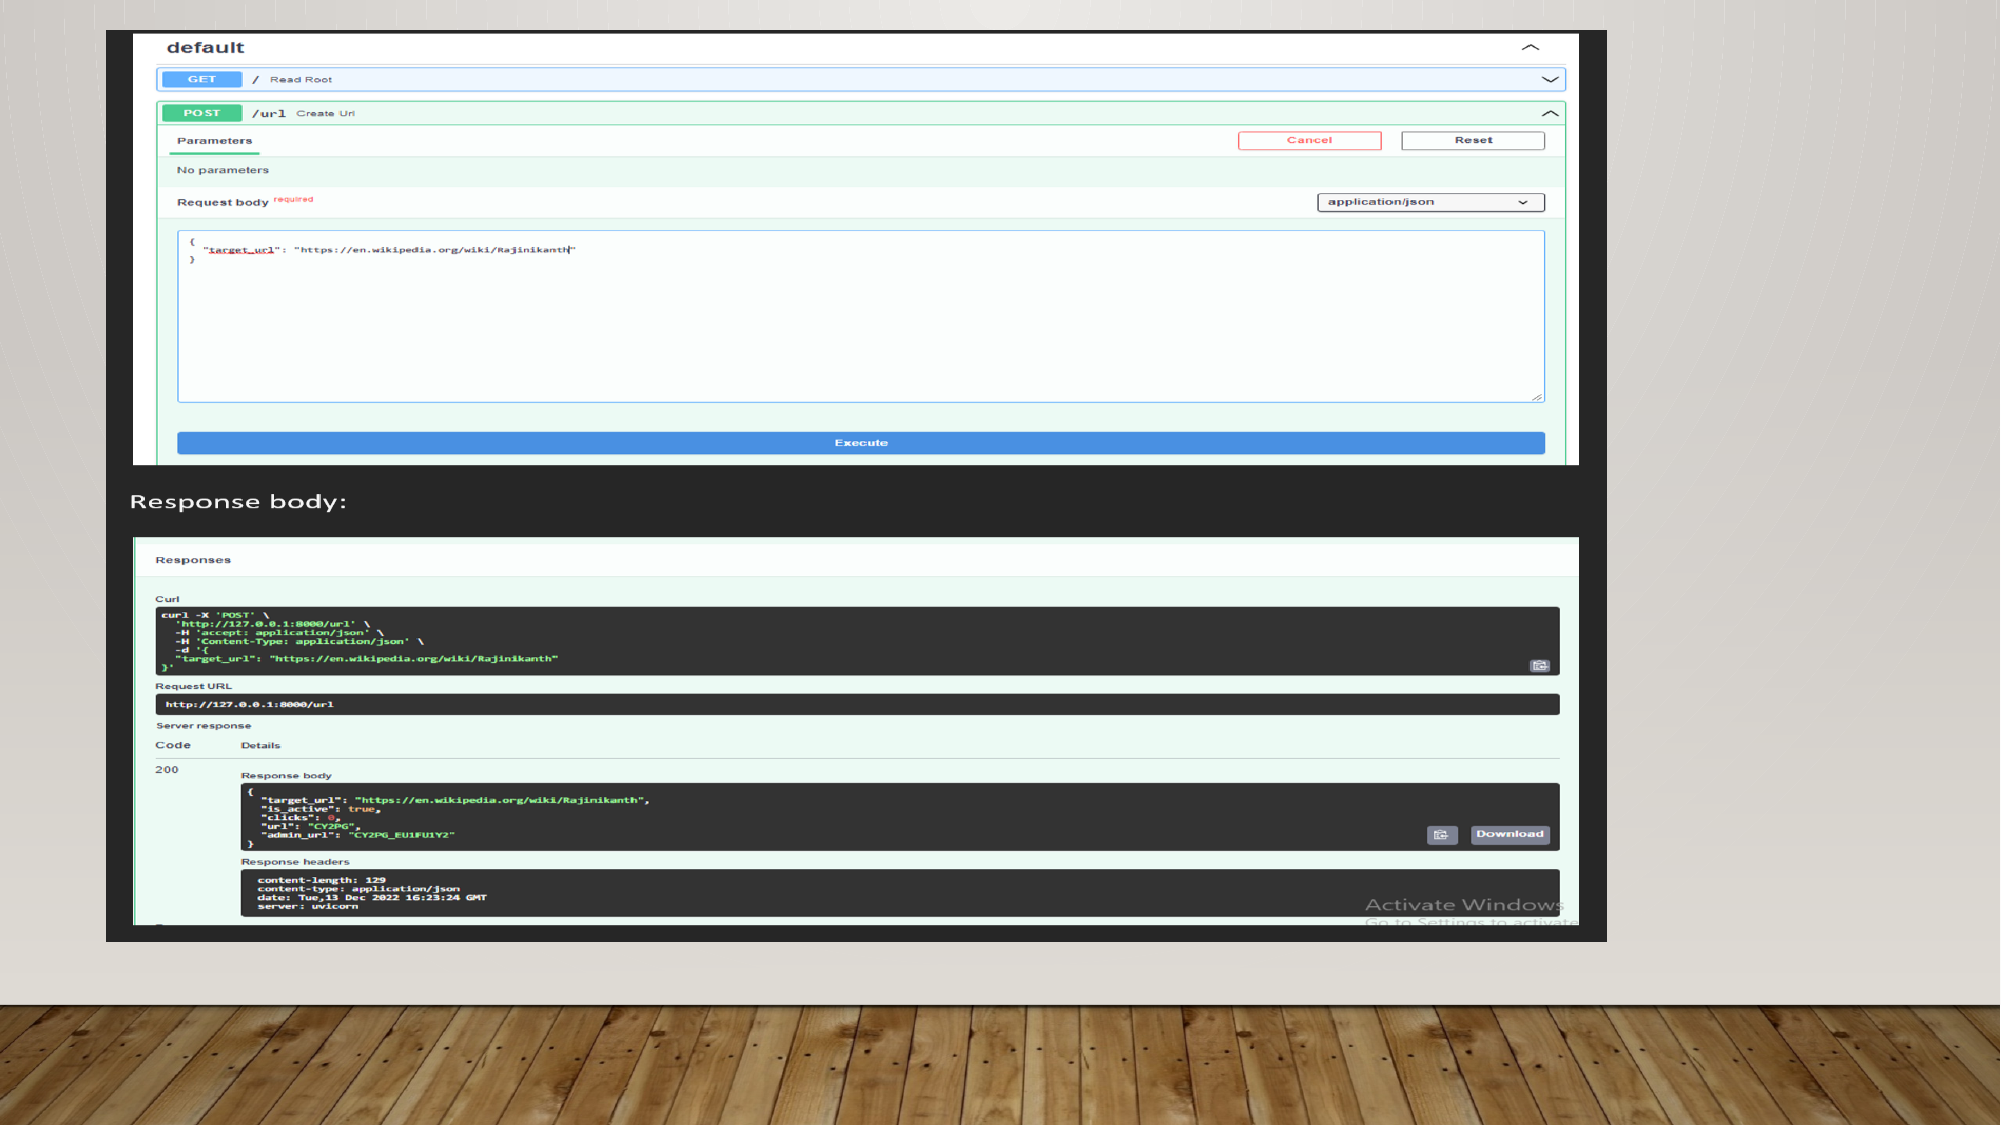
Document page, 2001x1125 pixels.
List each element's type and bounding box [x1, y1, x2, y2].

list [106, 29, 1607, 942]
picture [0, 1005, 2000, 1125]
